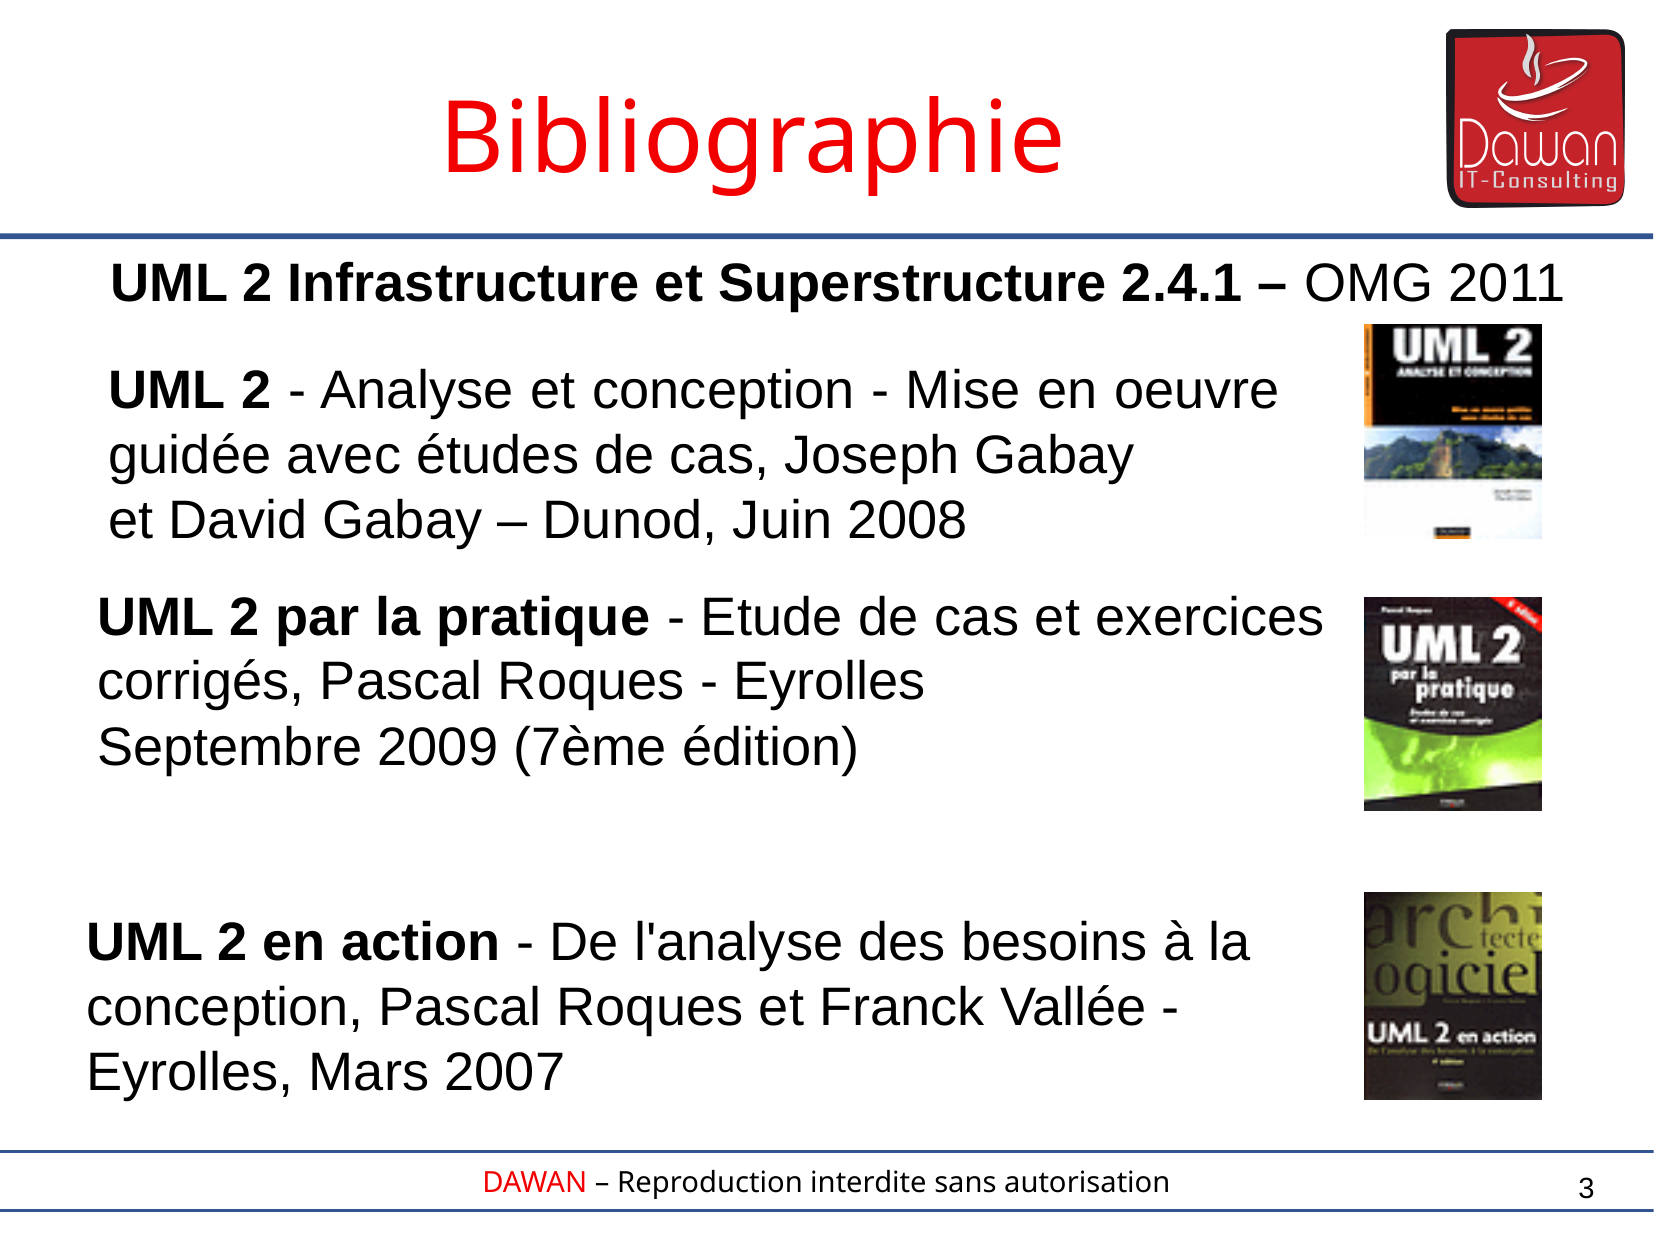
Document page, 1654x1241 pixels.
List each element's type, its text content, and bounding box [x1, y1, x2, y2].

title Bibliographie [59, 29, 1447, 237]
slide_number 3 [1535, 1169, 1595, 1233]
picture [1364, 324, 1542, 539]
text_box UML 2 - Analyse et conception - Mise en oeuvre guidée avec études de cas, Joseph Gabay et David Gabay – Dunod, Juin 2008 [82, 347, 1309, 557]
text_box UML 2 par la pratique - Etude de cas et exercices corrigés, Pascal Roques - Eyrolles Septembre 2009 (7ème édition) [82, 573, 1342, 784]
text_box UML 2 en action - De l'analyse des besoins à la conception, Pascal Roques et Franck Vallée - Eyrolles, Mars 2007 [29, 898, 1309, 1109]
picture [1364, 597, 1542, 811]
picture [1447, 29, 1625, 208]
picture [1364, 892, 1542, 1100]
text_box UML 2 Infrastructure et Superstructure 2.4.1 – OMG 2011 [95, 240, 1581, 320]
